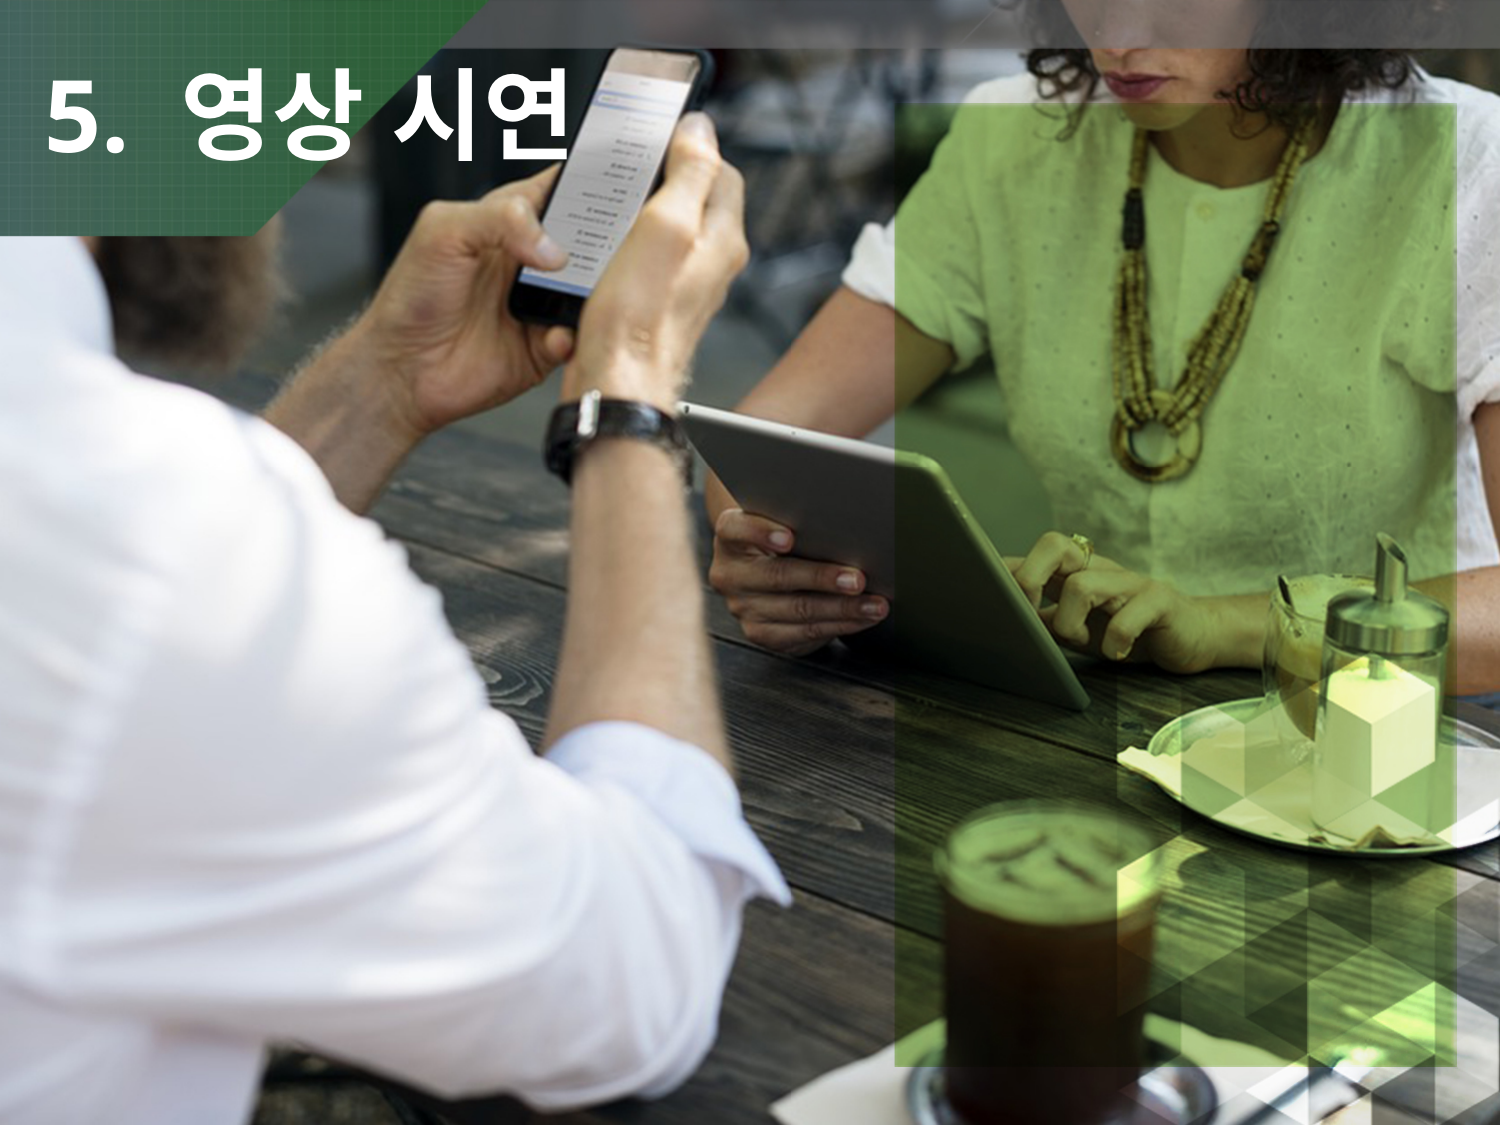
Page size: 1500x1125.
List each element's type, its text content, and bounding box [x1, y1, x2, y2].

picture [0, 0, 1500, 1125]
text_box 5. 영상 시연 [29, 45, 951, 181]
